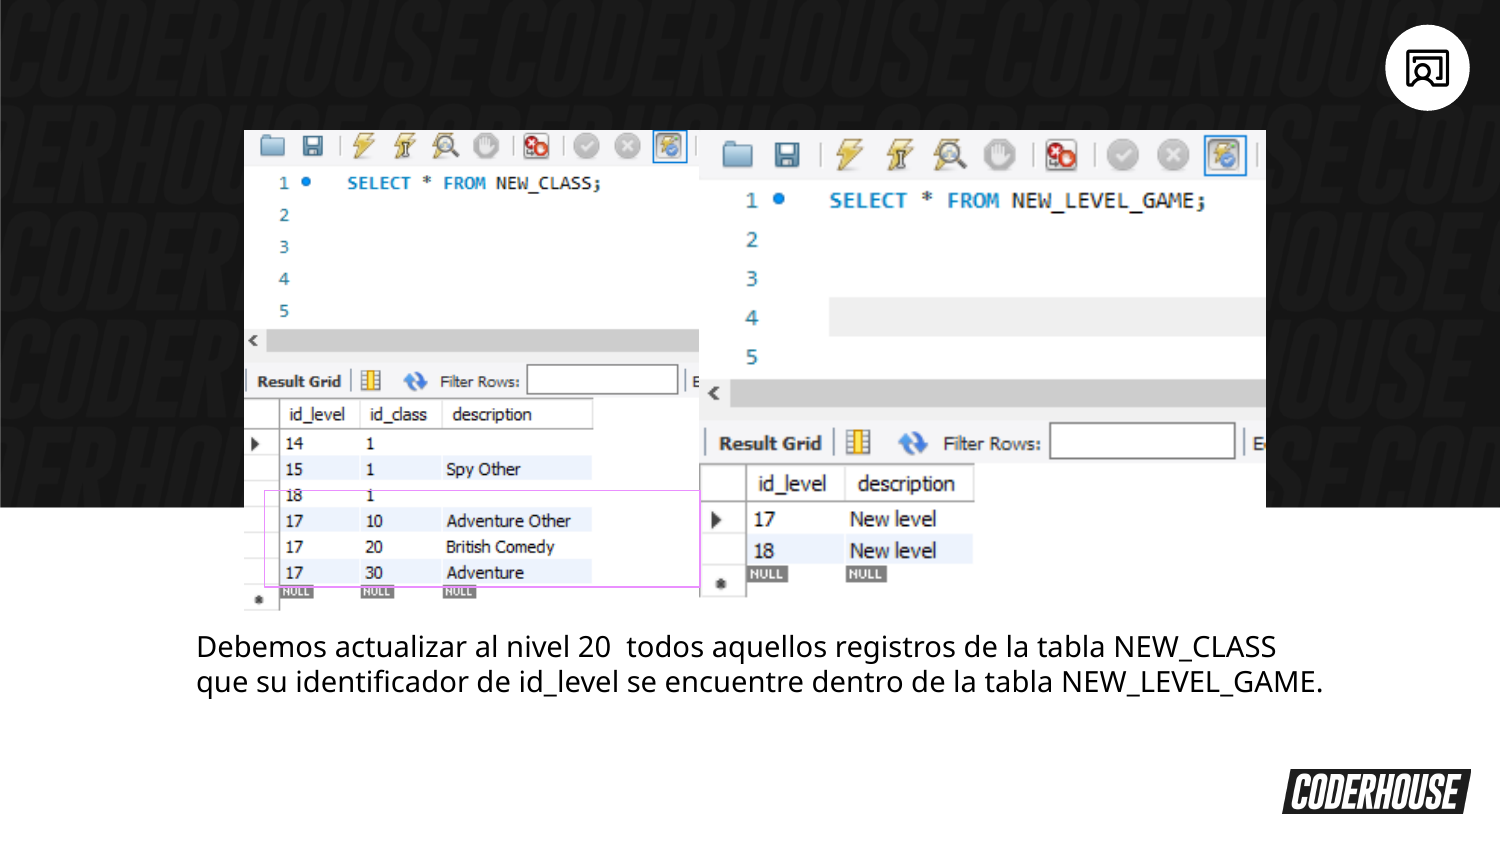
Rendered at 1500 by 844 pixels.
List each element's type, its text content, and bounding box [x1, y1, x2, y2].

picture [0, 0, 1500, 844]
text_box Debemos actualizar al nivel 20 todos aquellos registros de la tabla NEW_CLASS que su identificador de id_level se encuentre dentro de la tabla NEW_LEVEL_GAME. [180, 613, 1352, 714]
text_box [1385, 24, 1470, 111]
